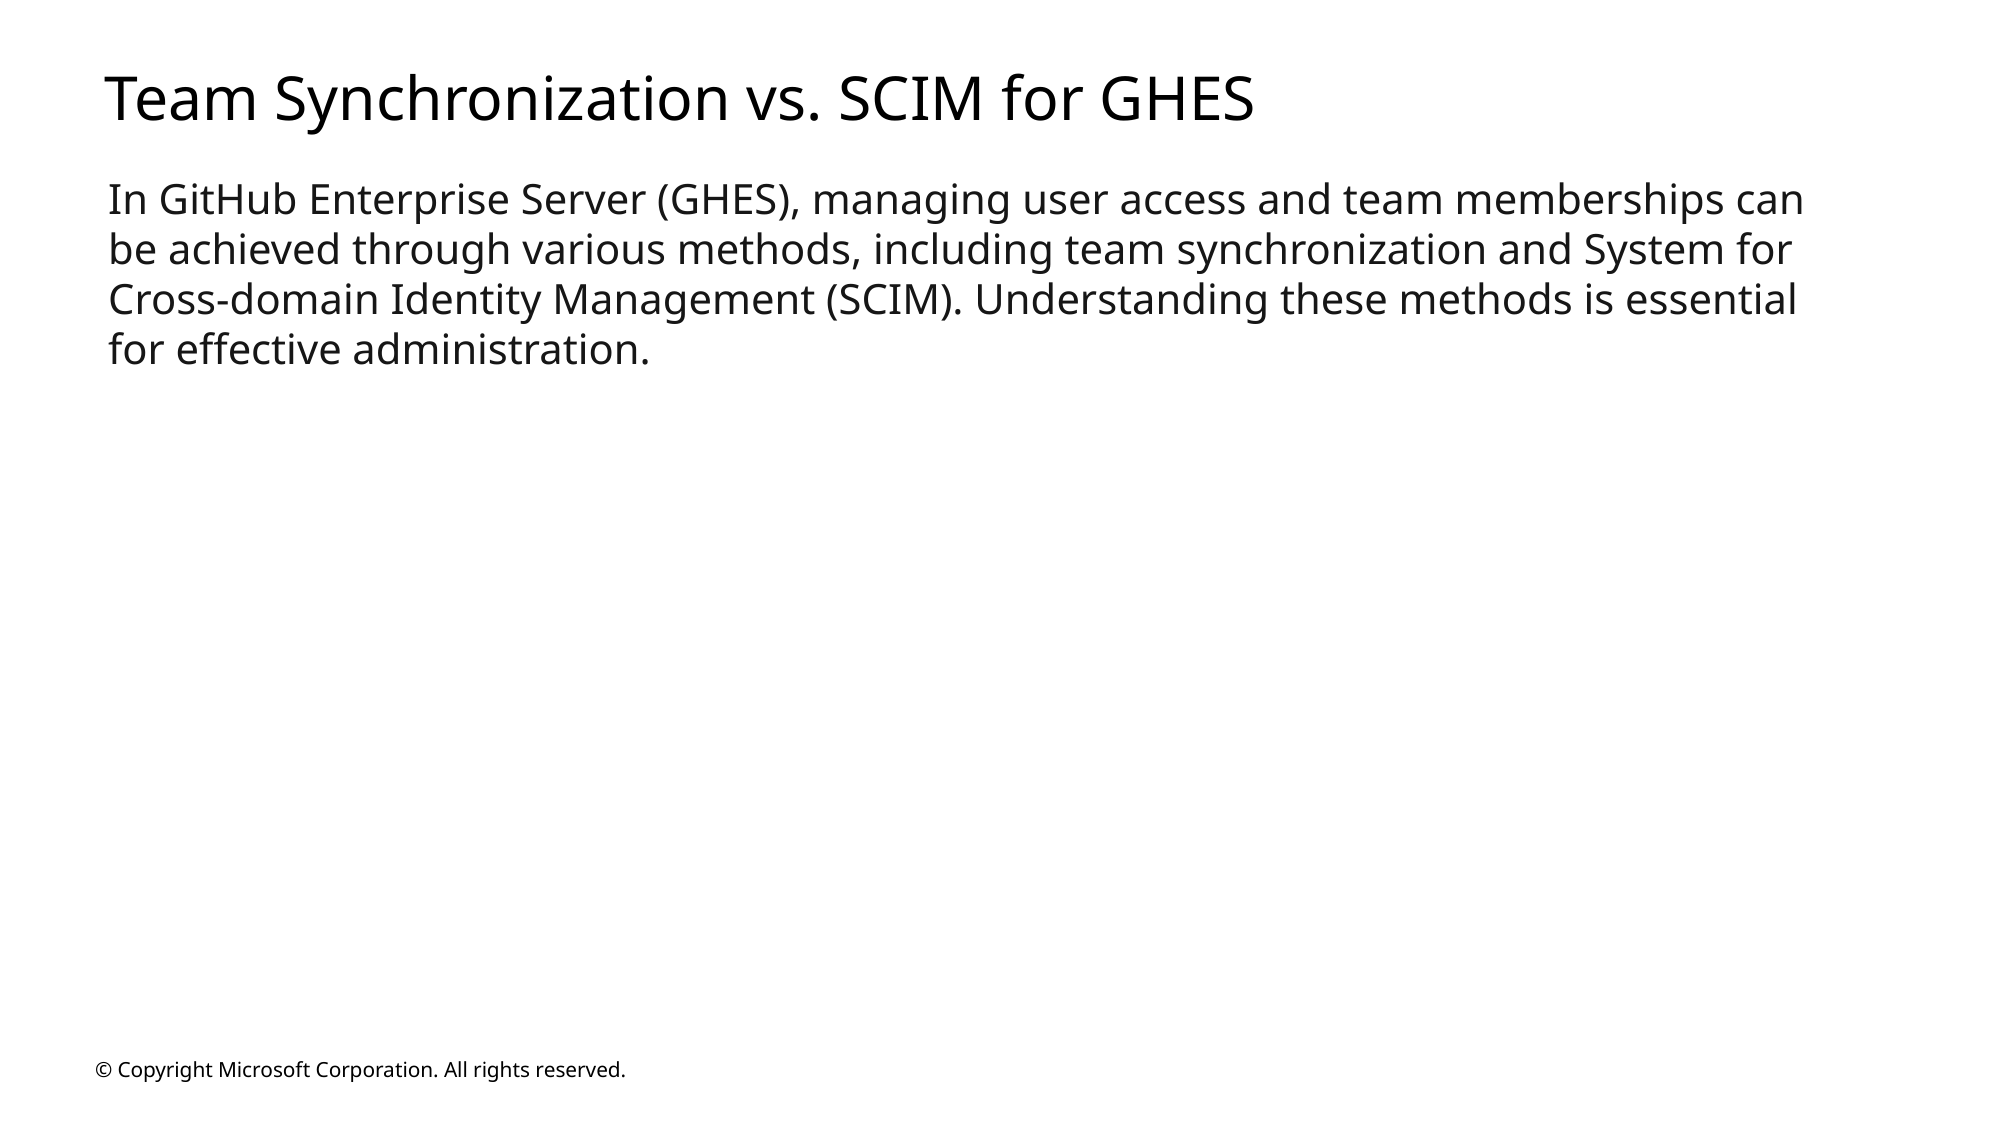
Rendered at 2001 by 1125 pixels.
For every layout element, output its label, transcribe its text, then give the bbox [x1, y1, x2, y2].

text_box In GitHub Enterprise Server (GHES), managing user access and team memberships can be achieved through various methods, including team synchronization and System for Cross-domain Identity Management (SCIM). Understanding these methods is essential for effective administration. [108, 232, 1812, 314]
title Team Synchronization vs. SCIM for GHES [89, 60, 1434, 142]
footer © Copyright Microsoft Corporation. All rights reserved. [95, 1053, 776, 1086]
